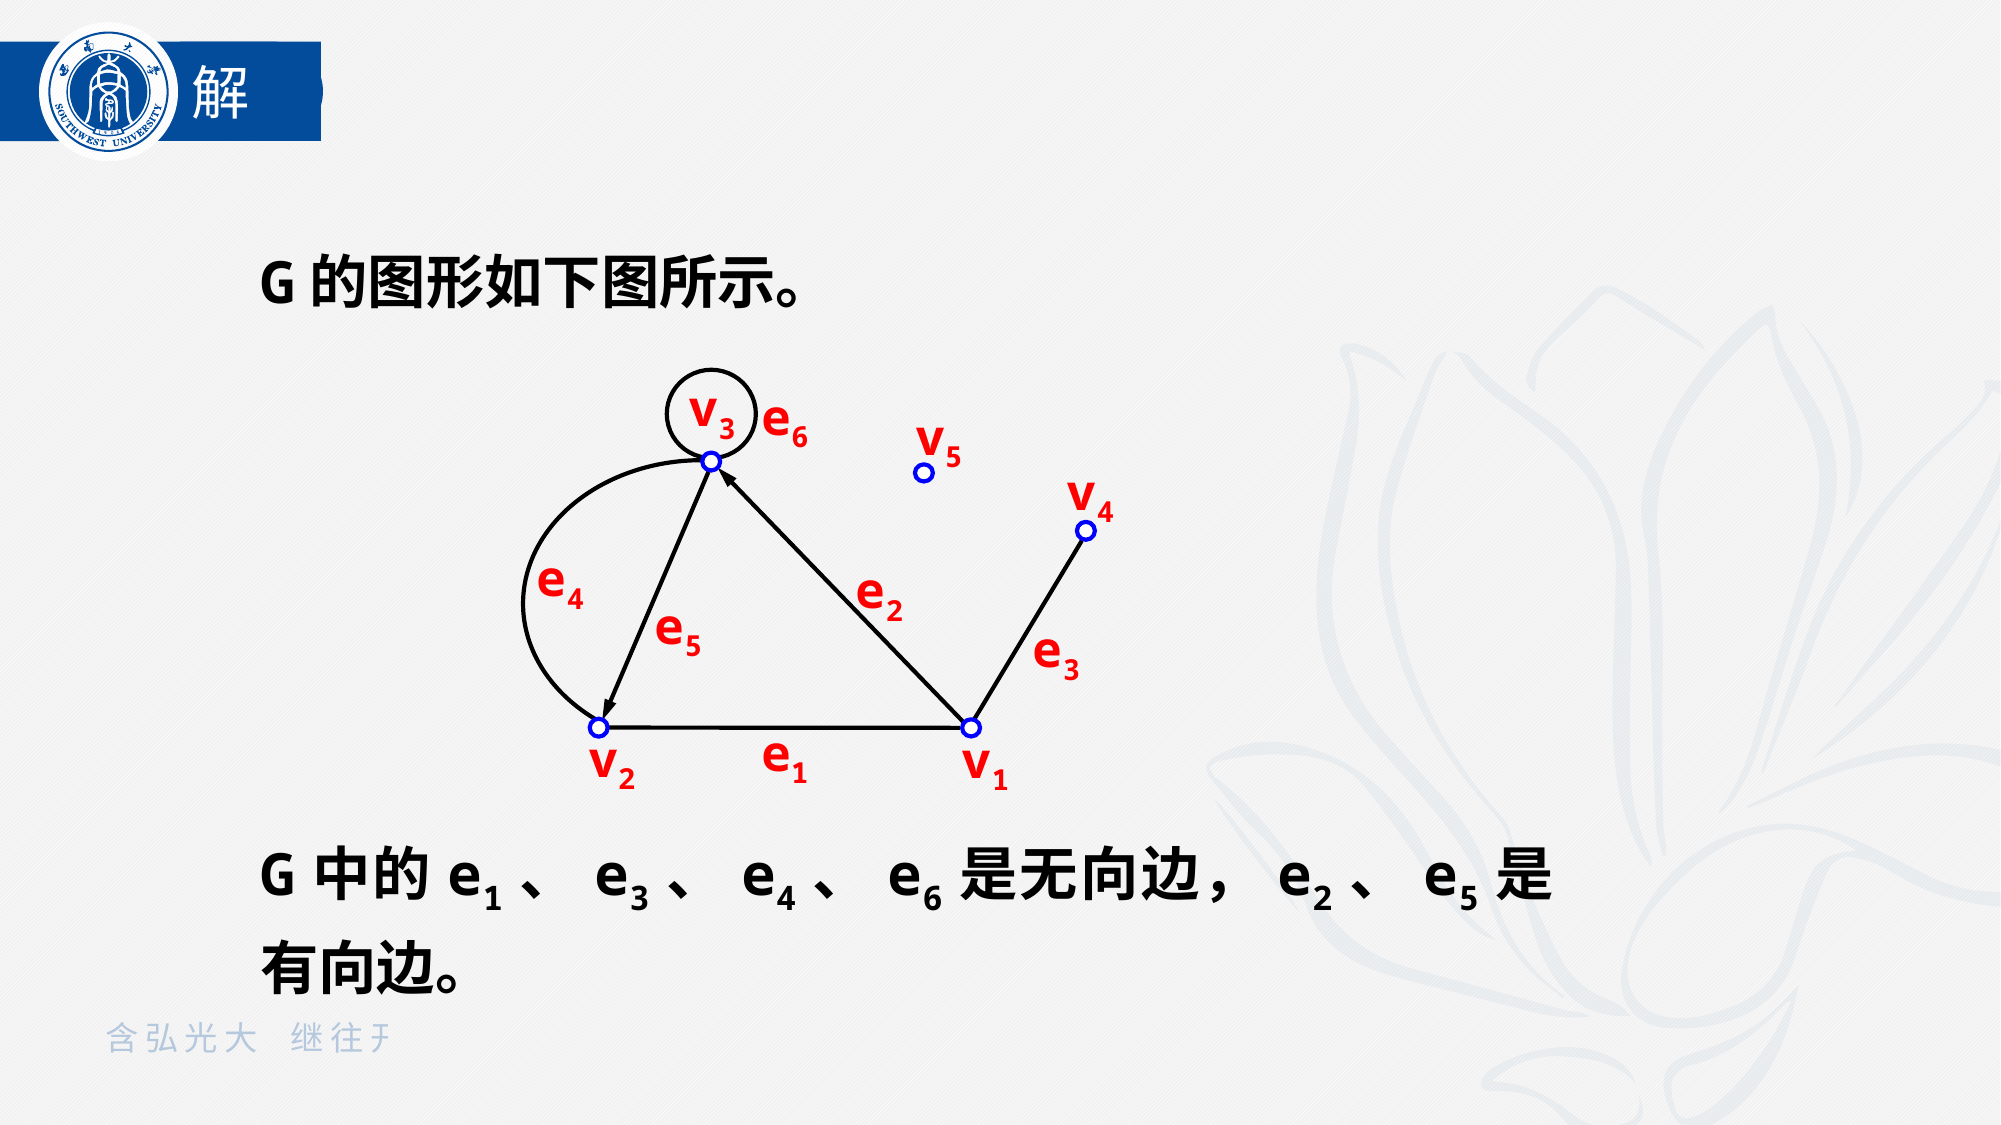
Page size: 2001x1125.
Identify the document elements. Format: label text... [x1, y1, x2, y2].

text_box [523, 369, 1120, 789]
list 解 [180, 41, 321, 141]
text_box G中的e1、e3、e4、e6是无向边，e2、e5是有向边。 [245, 814, 1569, 1009]
text_box G的图形如下图所示。 [245, 223, 1569, 323]
